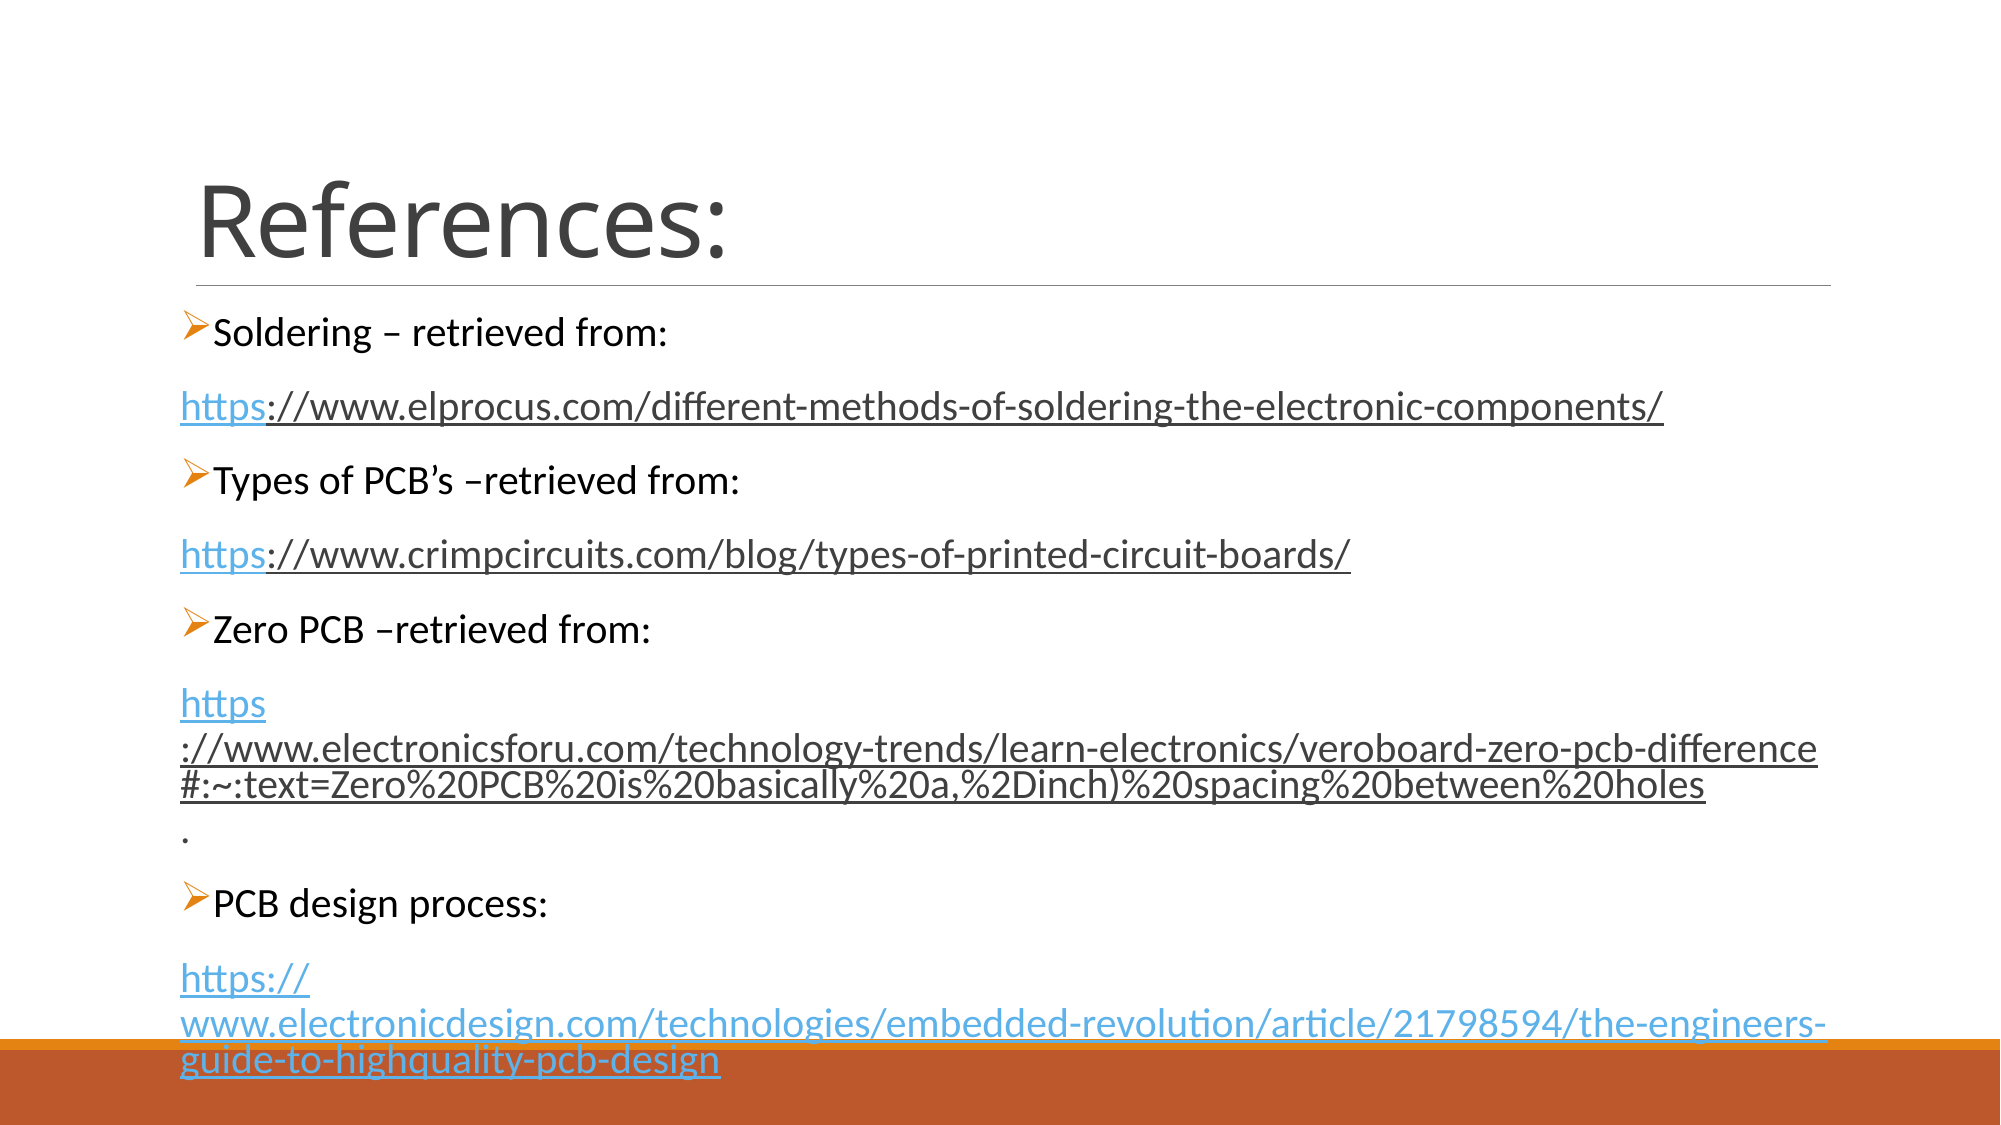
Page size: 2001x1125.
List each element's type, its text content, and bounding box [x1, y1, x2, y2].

title References: [180, 47, 1830, 285]
list Soldering – retrieved from: https://www.elprocus.com/different-methods-of-soldering-the-electronic-components/ Types of PCB’s –retrieved from: https://www.crimpcircuits.com/blog/types-of-printed-circuit-boards/ Zero PCB –retrieved from: https://www.electronicsforu.com/technology-trends/learn-electronics/veroboard-zero-pcb-difference#:~:text=Zero%20PCB%20is%20basically%20a,%2Dinch)%20spacing%20between%20holes. PCB design process: https://www.electronicdesign.com/technologies/embedded-revolution/article/21798594/the-engineers-guide-to-highquality-pcb-design [180, 302, 1830, 1026]
